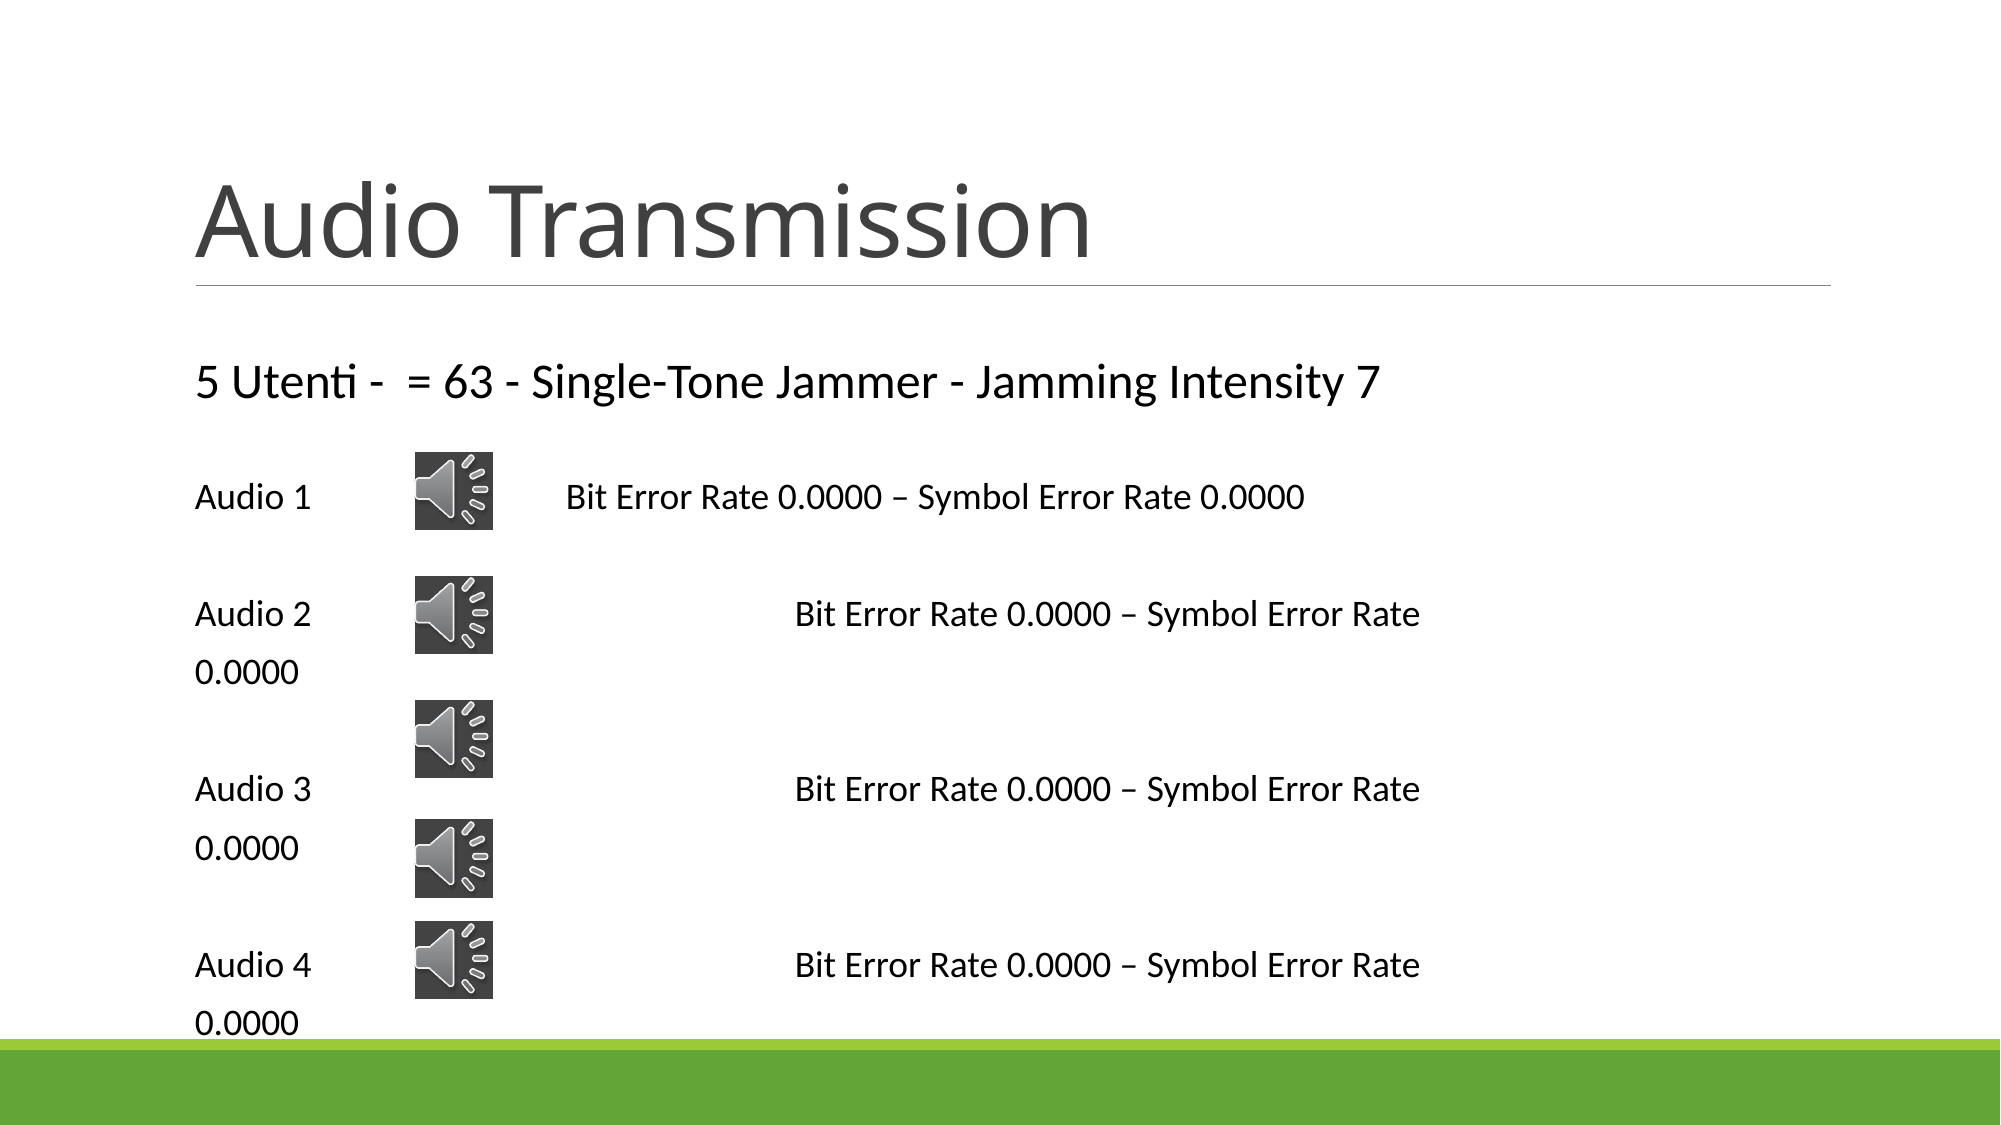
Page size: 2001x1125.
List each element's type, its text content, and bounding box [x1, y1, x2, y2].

title Audio Transmission [180, 47, 1830, 285]
picture [413, 817, 495, 899]
picture [413, 698, 495, 780]
picture [413, 919, 495, 1001]
picture [413, 574, 495, 656]
text_box Audio 1 Bit Error Rate 0.0000 – Symbol Error Rate 0.0000 Audio 2 Bit Error Rate 0.0000 – Symbol Error Rate 0.0000 Audio 3 Bit Error Rate 0.0000 – Symbol Error Rate 0.0000 Audio 4 Bit Error Rate 0.0000 – Symbol Error Rate 0.0000 Audio 5 Bit Error Rate 0.0000 – Symbol Error Rate 0.0000 [179, 451, 1547, 1125]
picture [413, 450, 495, 532]
